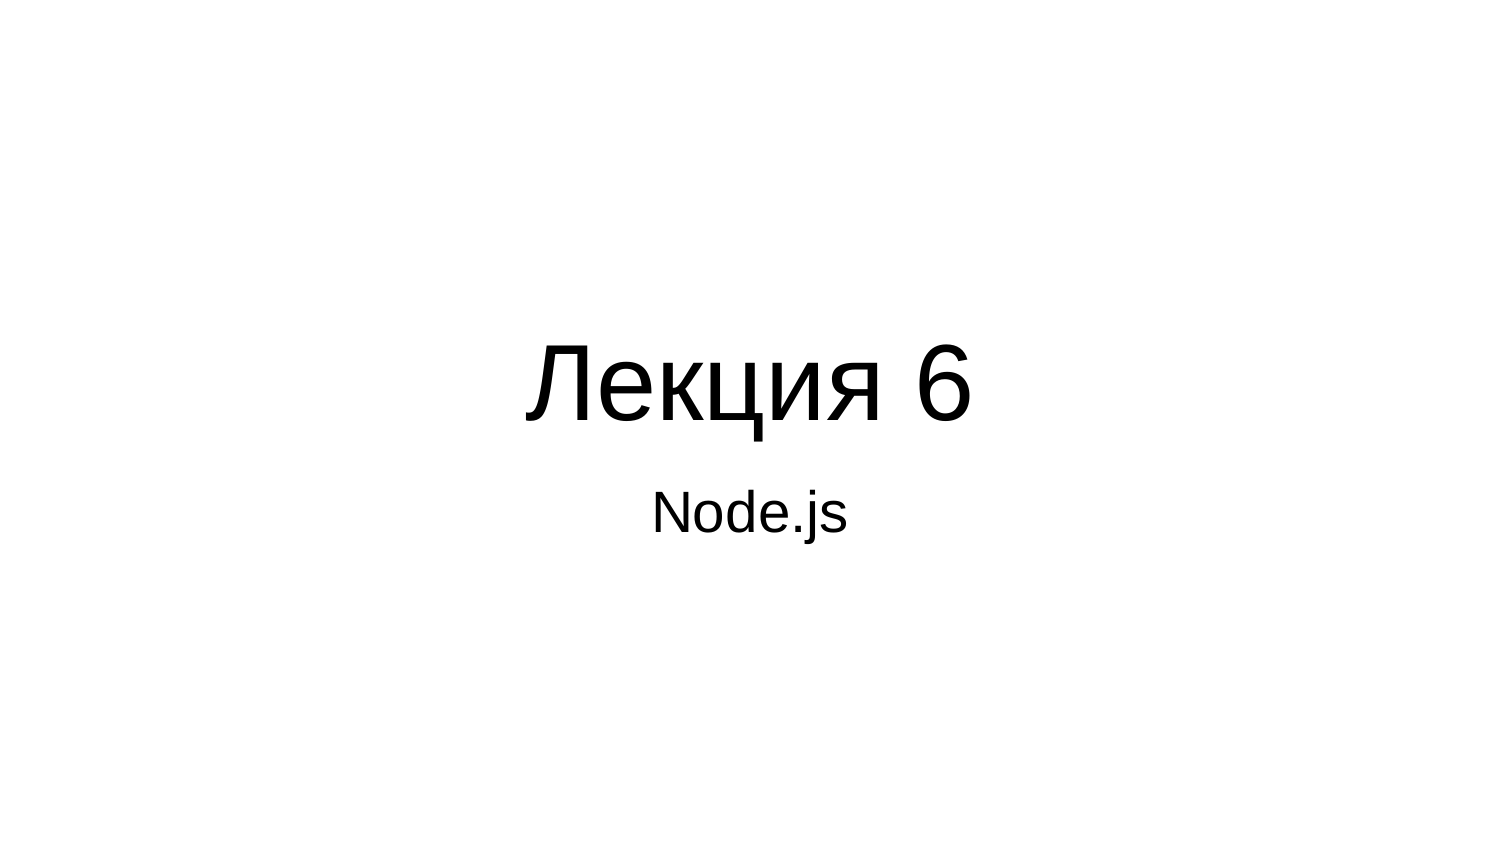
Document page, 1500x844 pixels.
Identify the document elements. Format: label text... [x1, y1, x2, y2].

subtitle Node.js [51, 464, 1449, 595]
title Лекция 6 [51, 122, 1449, 459]
